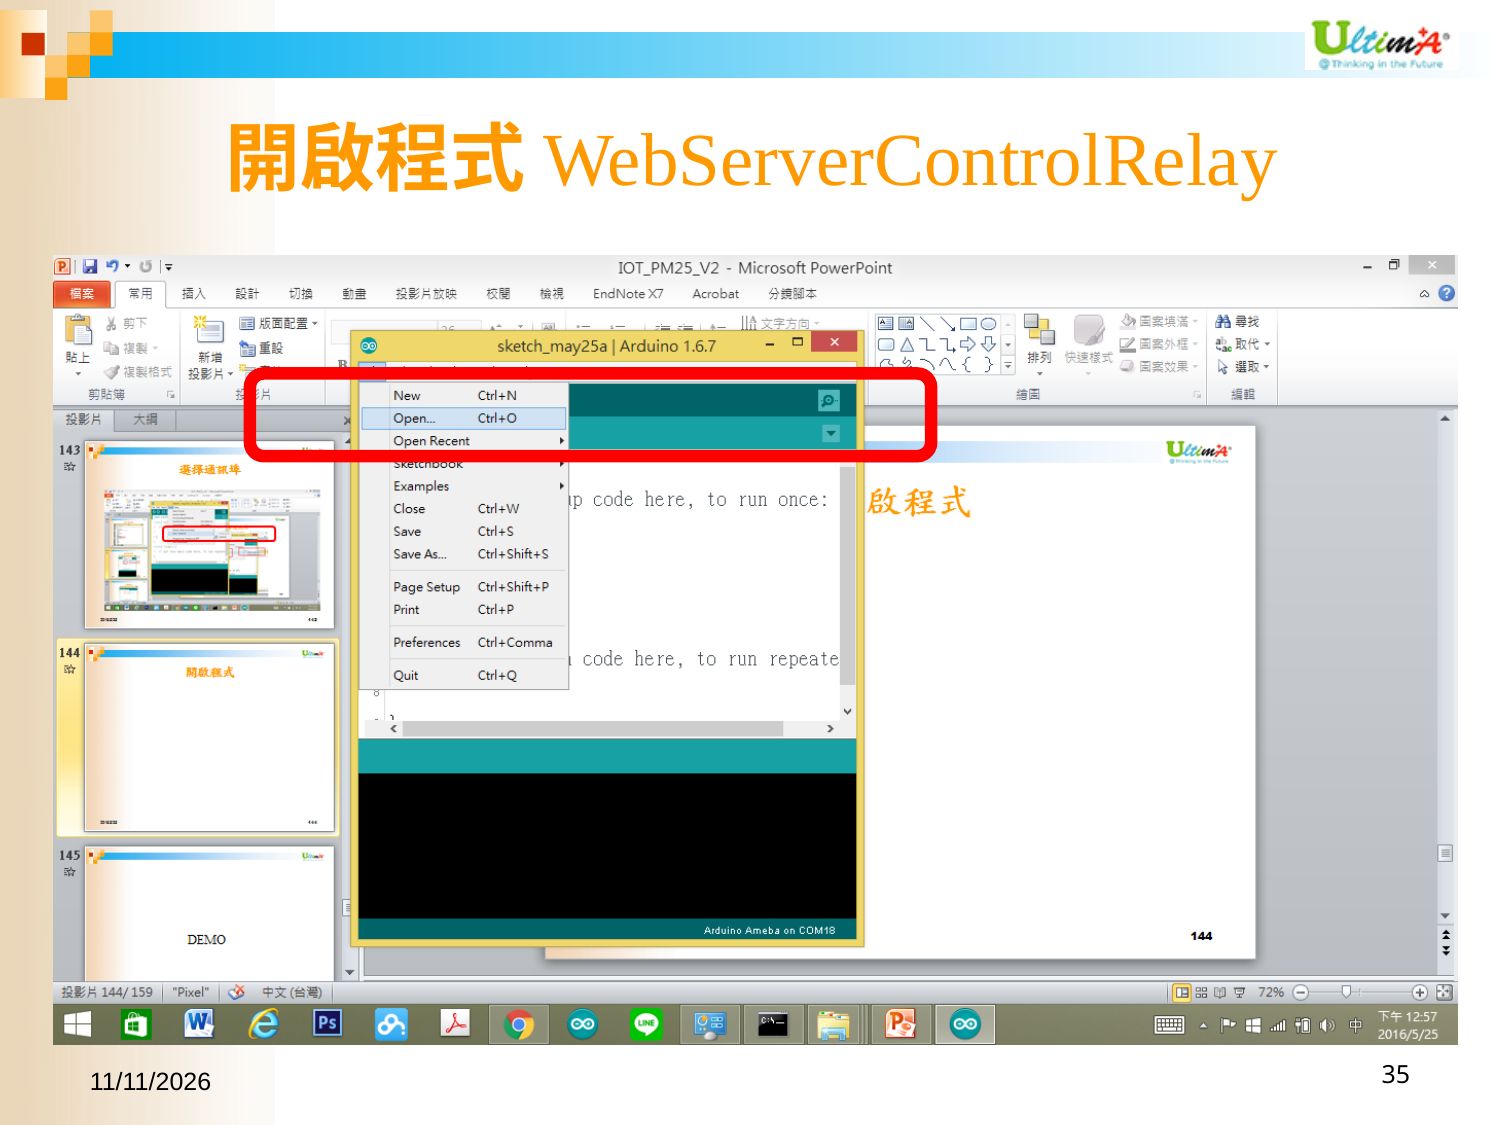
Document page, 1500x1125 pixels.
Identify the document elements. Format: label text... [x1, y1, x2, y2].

text_box 35 [1074, 1053, 1425, 1100]
picture [1305, 19, 1459, 70]
text_box 2017/3/30 [75, 1053, 425, 1103]
picture [52, 255, 1458, 1045]
title 開啟程式WebServerControlRelay [76, 42, 1427, 253]
